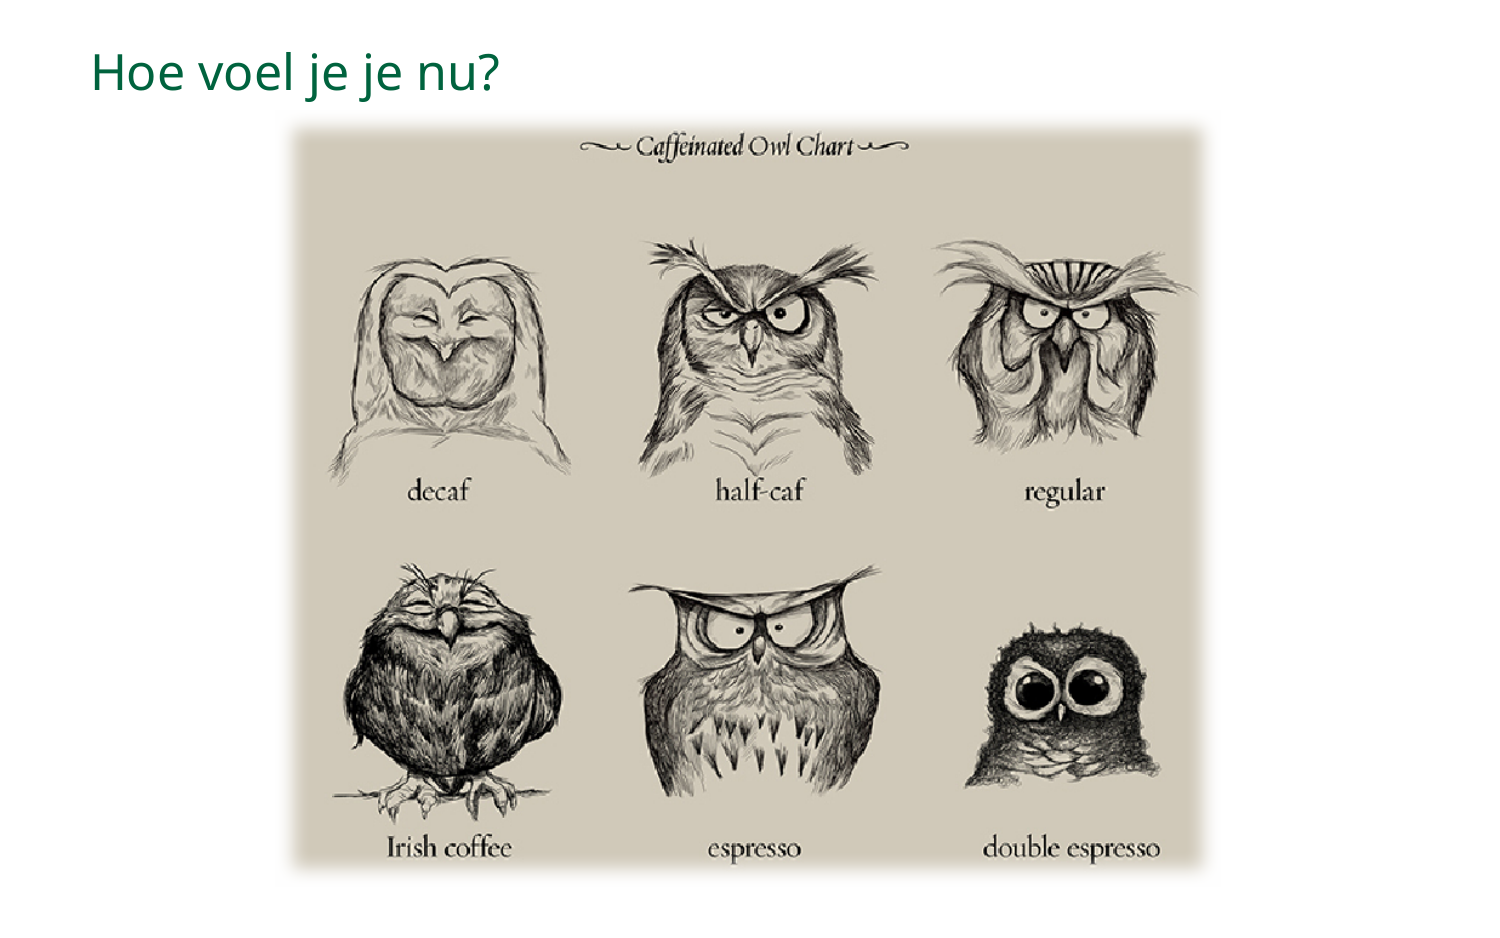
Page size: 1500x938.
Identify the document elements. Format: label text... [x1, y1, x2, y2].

title Hoe voel je je nu? [75, 31, 1207, 108]
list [274, 110, 1221, 887]
